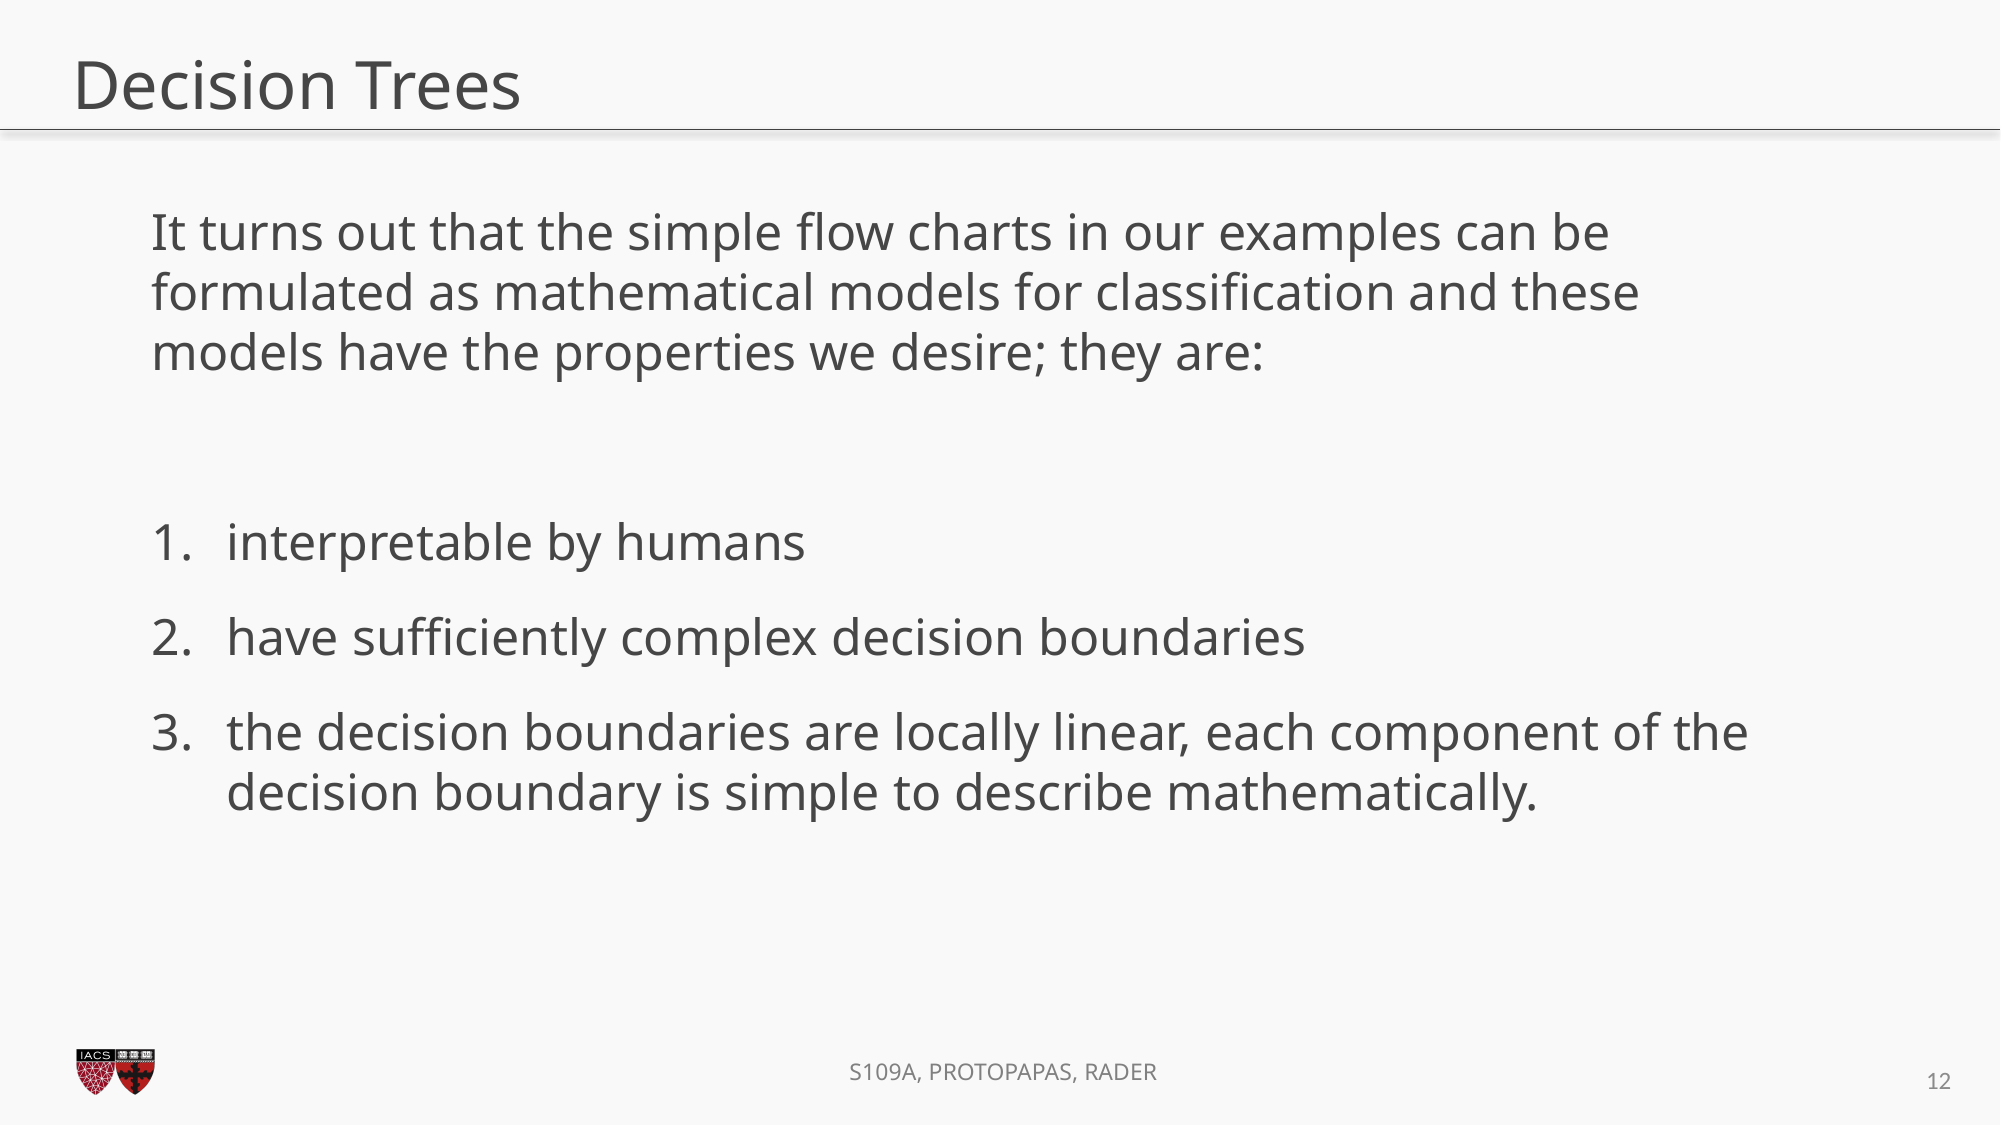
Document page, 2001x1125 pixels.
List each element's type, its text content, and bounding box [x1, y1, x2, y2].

picture [75, 1049, 155, 1095]
title Decision Trees [57, 35, 1943, 162]
slide_number 12 [1500, 1050, 1967, 1110]
list It turns out that the simple flow charts in our examples can be formulated as mathematical models for classification and these models have the properties we desire; they are: interpretable by humans have sufficiently complex decision boundaries the decision boundaries are locally linear, each component of the decision boundary is simple to describe mathematically. [136, 193, 1831, 540]
